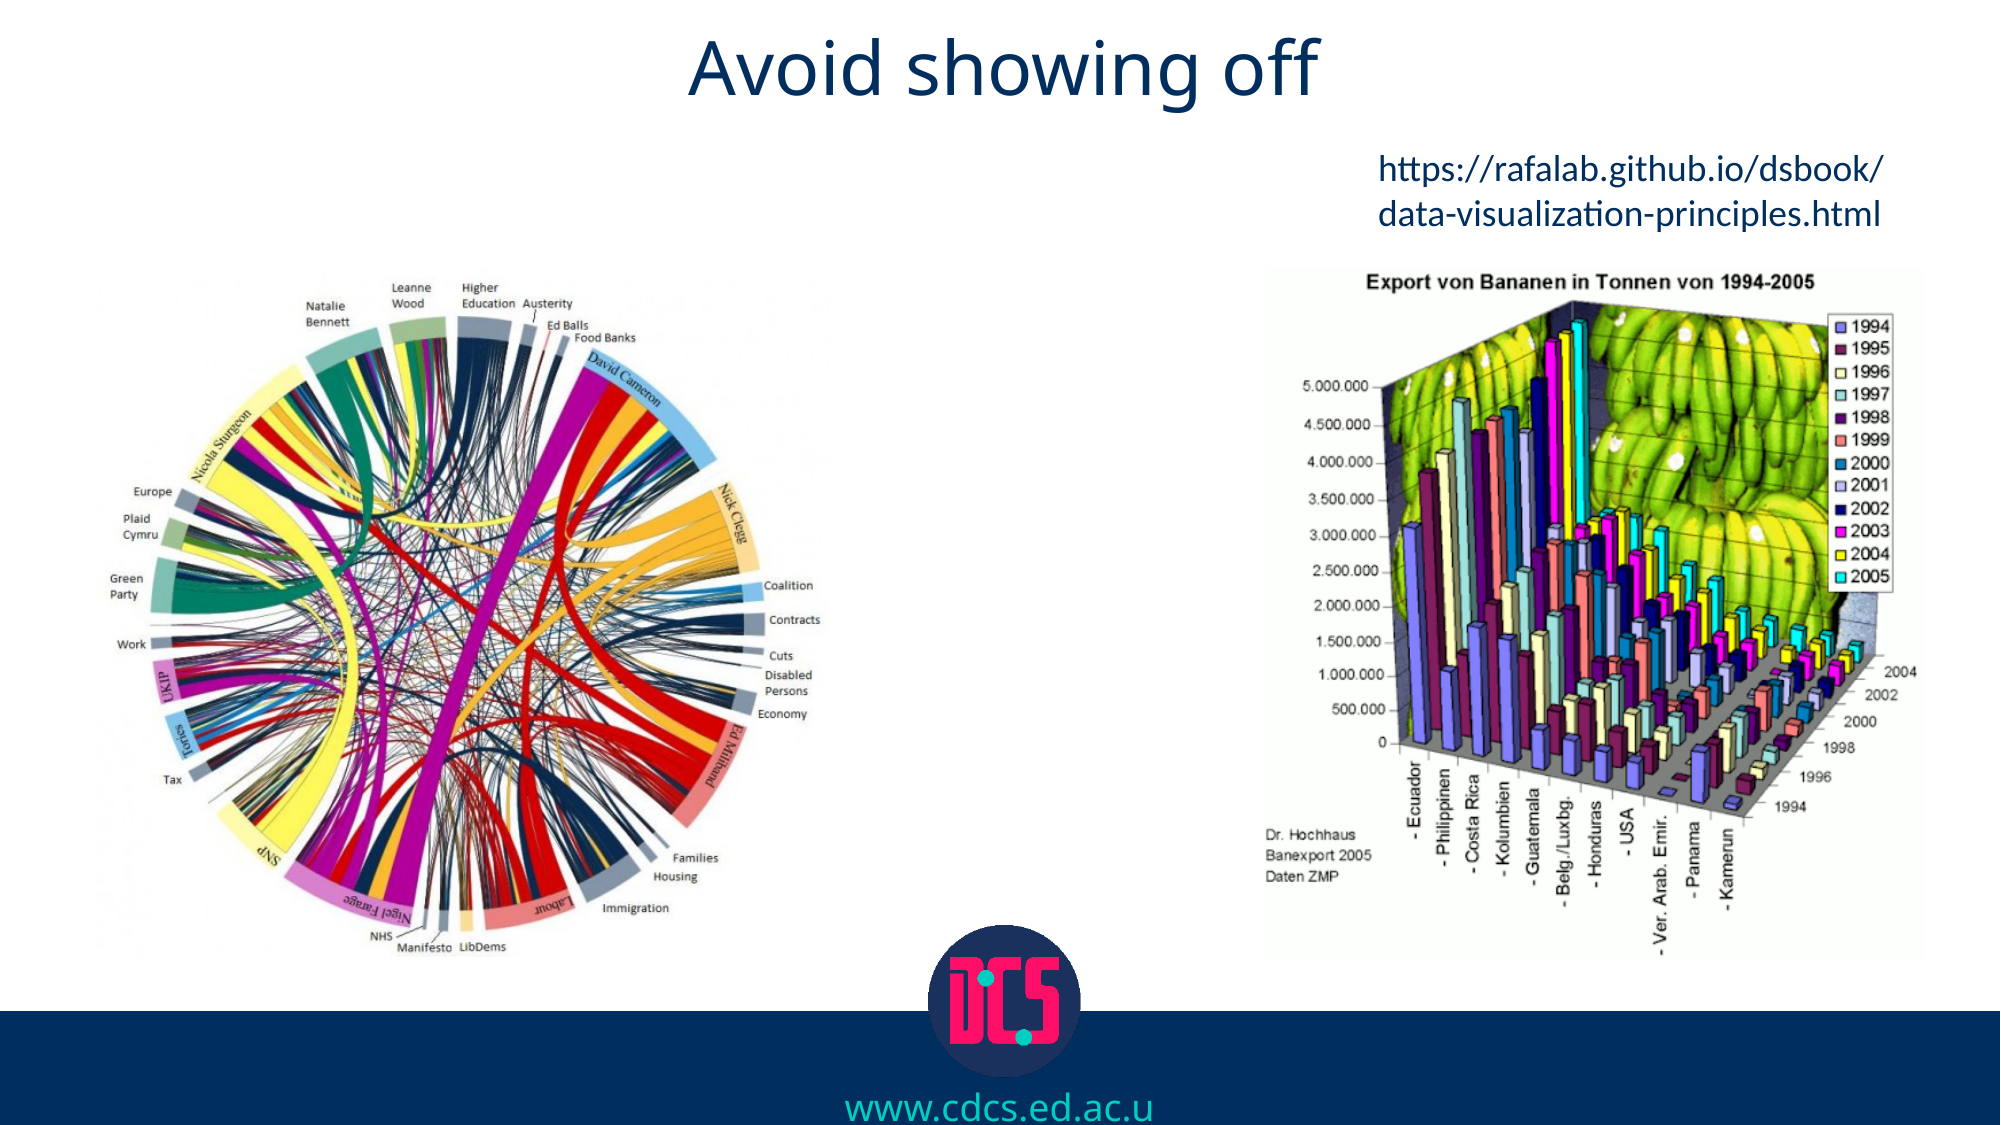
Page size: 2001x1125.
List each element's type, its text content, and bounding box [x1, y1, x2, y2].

text_box Avoid showing off [426, 13, 1582, 119]
picture [95, 268, 830, 957]
text_box https://rafalab.github.io/dsbook/data-visualization-principles.html [1363, 136, 1957, 242]
picture [1265, 268, 1925, 962]
text_box [1094, 1010, 2000, 1125]
picture [914, 911, 1094, 1091]
text_box www.cdcs.ed.ac.uk [829, 1076, 1171, 1125]
text_box [0, 1010, 914, 1125]
